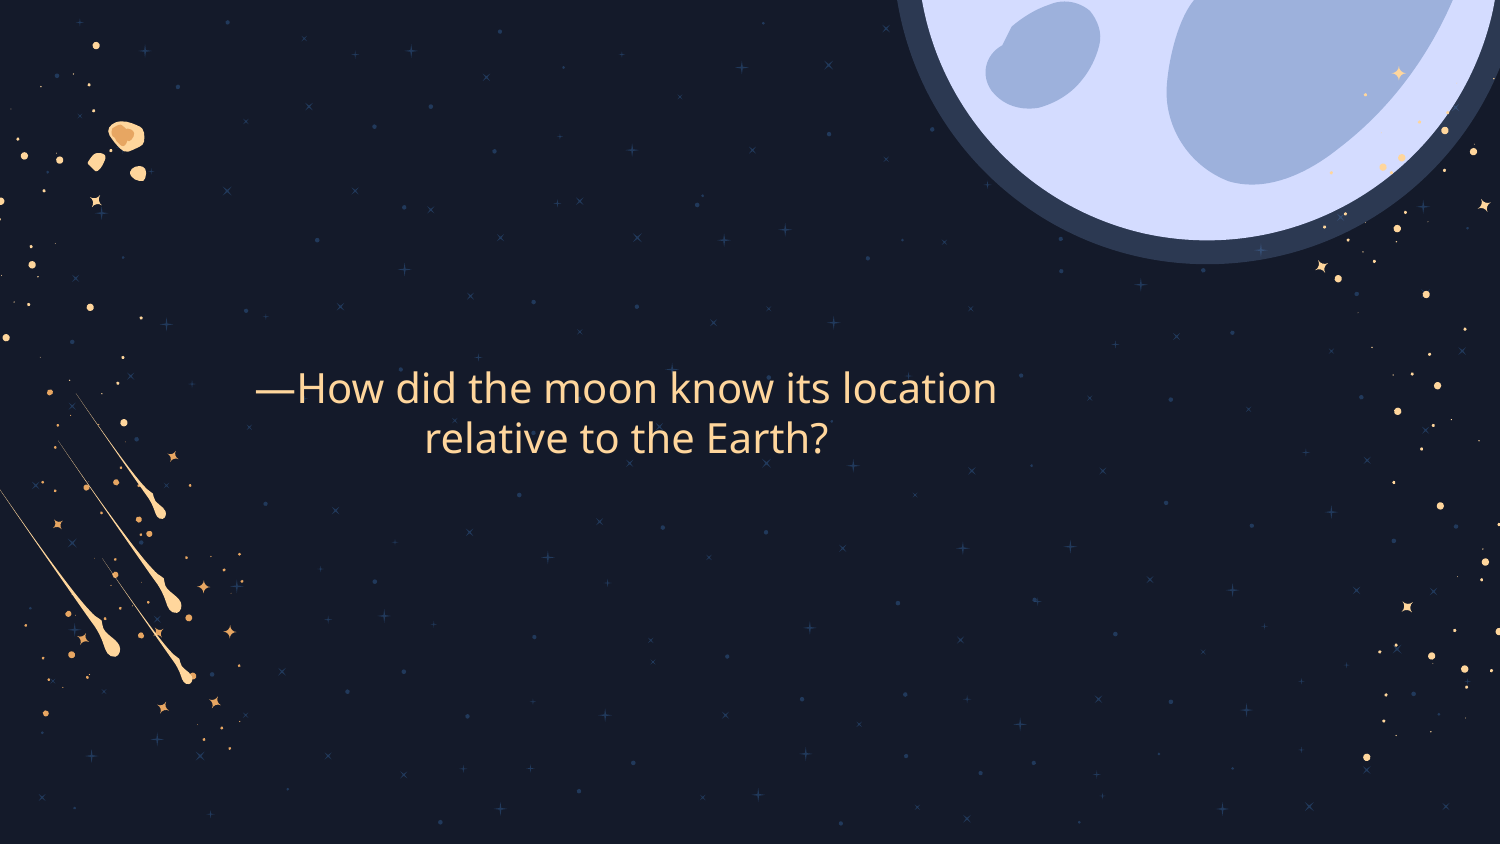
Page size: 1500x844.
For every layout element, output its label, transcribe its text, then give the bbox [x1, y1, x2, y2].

title —How did the moon know its location relative to the Earth? [201, 347, 1052, 497]
